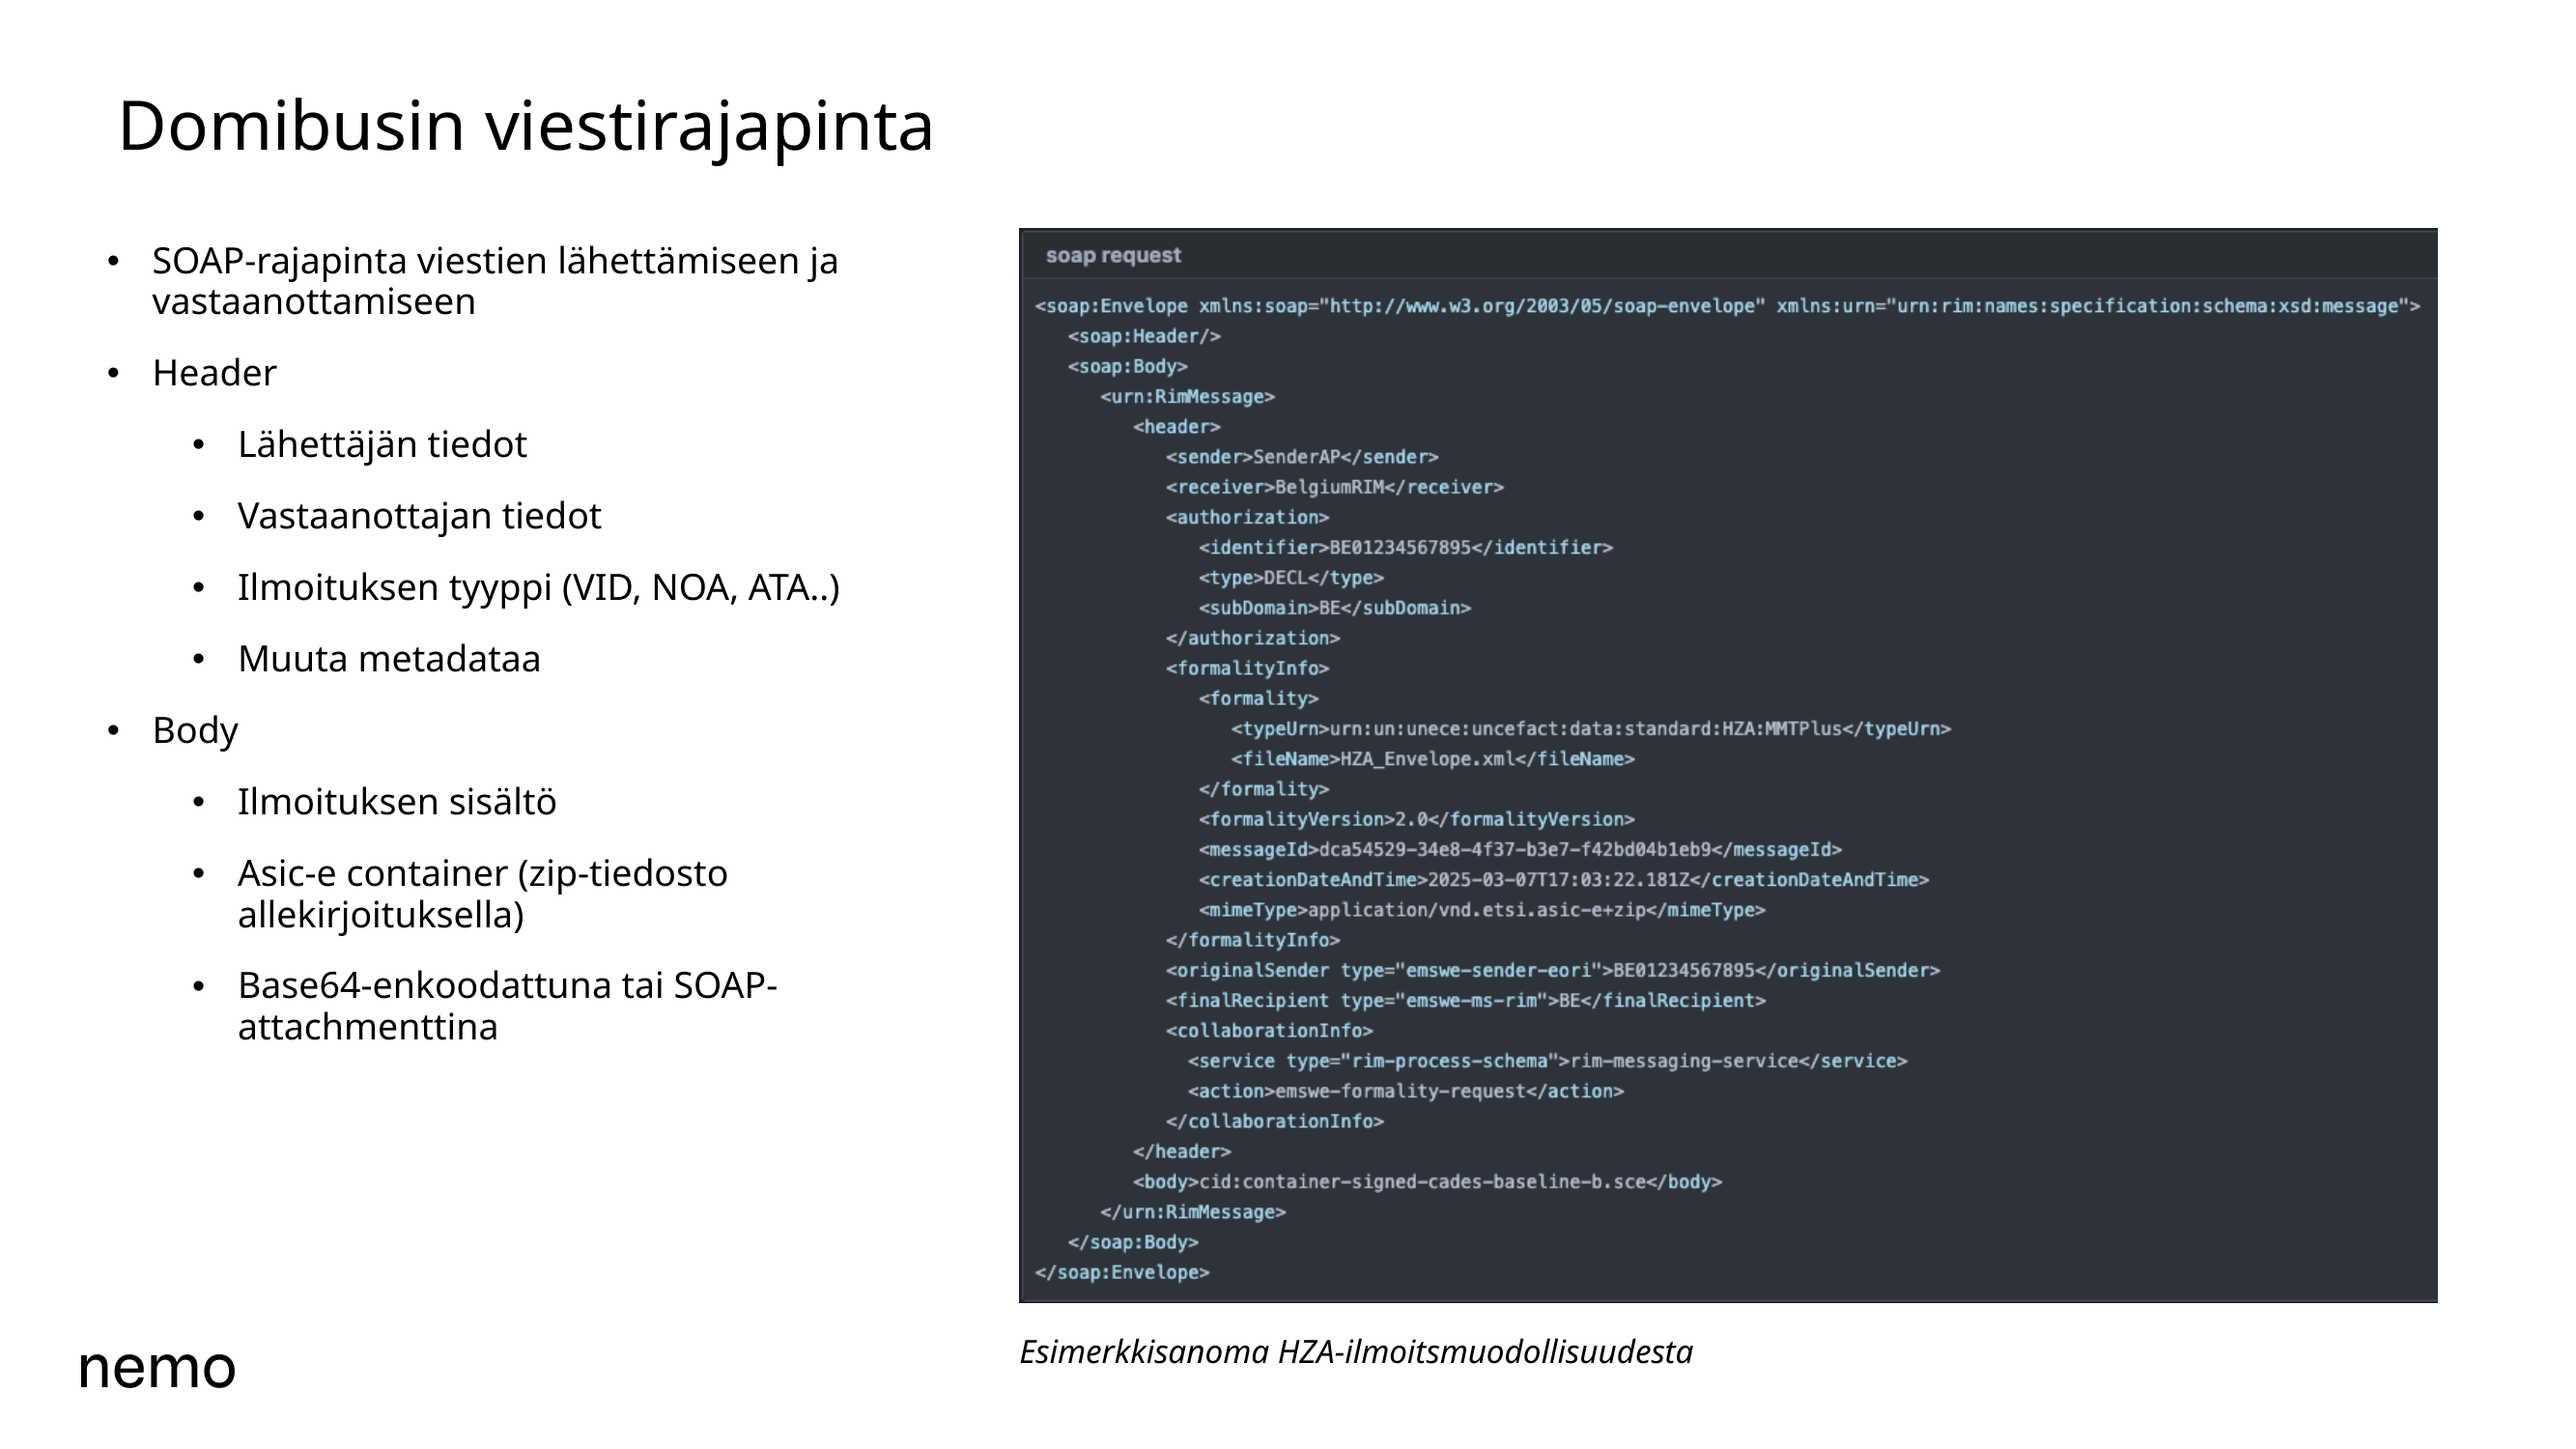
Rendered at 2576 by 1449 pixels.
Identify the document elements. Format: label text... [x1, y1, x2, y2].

list SOAP-rajapinta viestien lähettämiseen ja vastaanottamiseen Header Lähettäjän tiedot Vastaanottajan tiedot Ilmoituksen tyyppi (VID, NOA, ATA..) Muuta metadataa Body Ilmoituksen sisältö Asic-e container (zip-tiedosto allekirjoituksella) Base64-enkoodattuna tai SOAP-attachmenttina [106, 241, 908, 1292]
title Domibusin viestirajapinta [117, 91, 1531, 197]
picture [1019, 228, 2438, 1303]
text_box Esimerkkisanoma HZA-ilmoitsmuodollisuudesta [1019, 1334, 2200, 1377]
